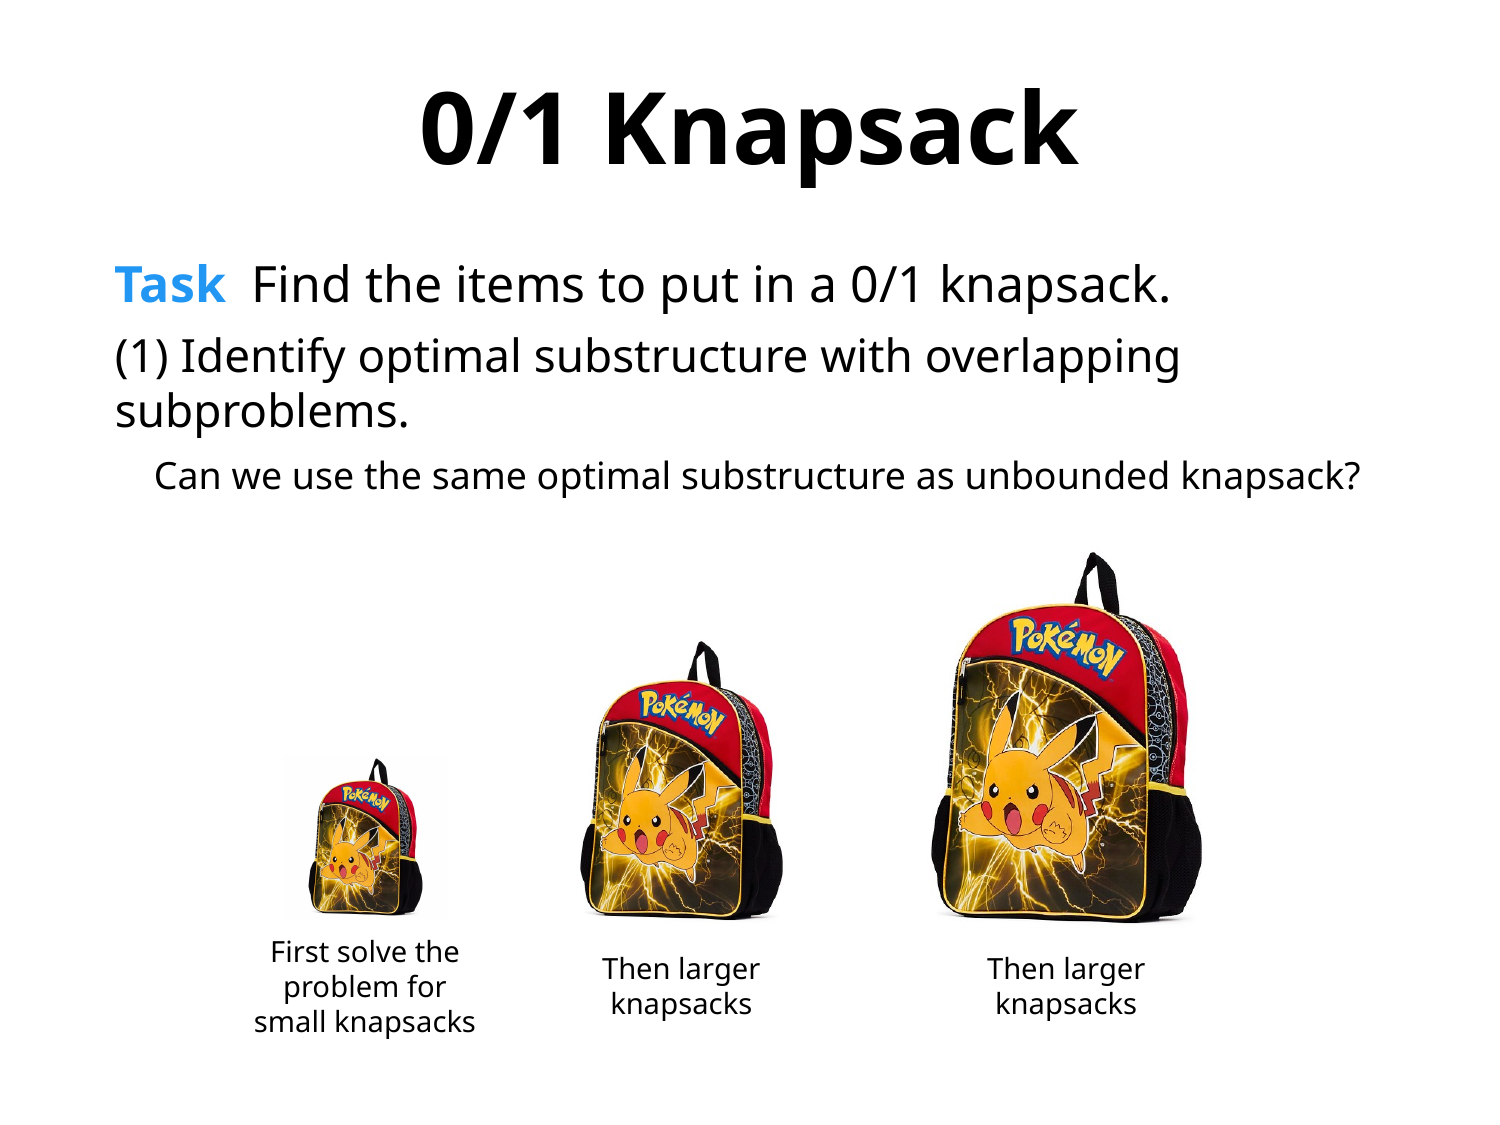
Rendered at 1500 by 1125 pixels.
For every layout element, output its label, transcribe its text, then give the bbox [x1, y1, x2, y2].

text_box Then larger knapsacks [555, 936, 808, 1044]
subtitle Task Find the items to put in a 0/1 knapsack. (1) Identify optimal substructure with overlapping subproblems. Can we use the same optimal substructure as unbounded knapsack? [99, 237, 1400, 1125]
subtitle 0/1 Knapsack [0, 50, 1500, 237]
text_box Then larger knapsacks [939, 941, 1193, 1044]
picture [535, 635, 828, 928]
text_box First solve the problem for small knapsacks [238, 927, 492, 1044]
picture [282, 755, 448, 920]
picture [871, 543, 1262, 934]
